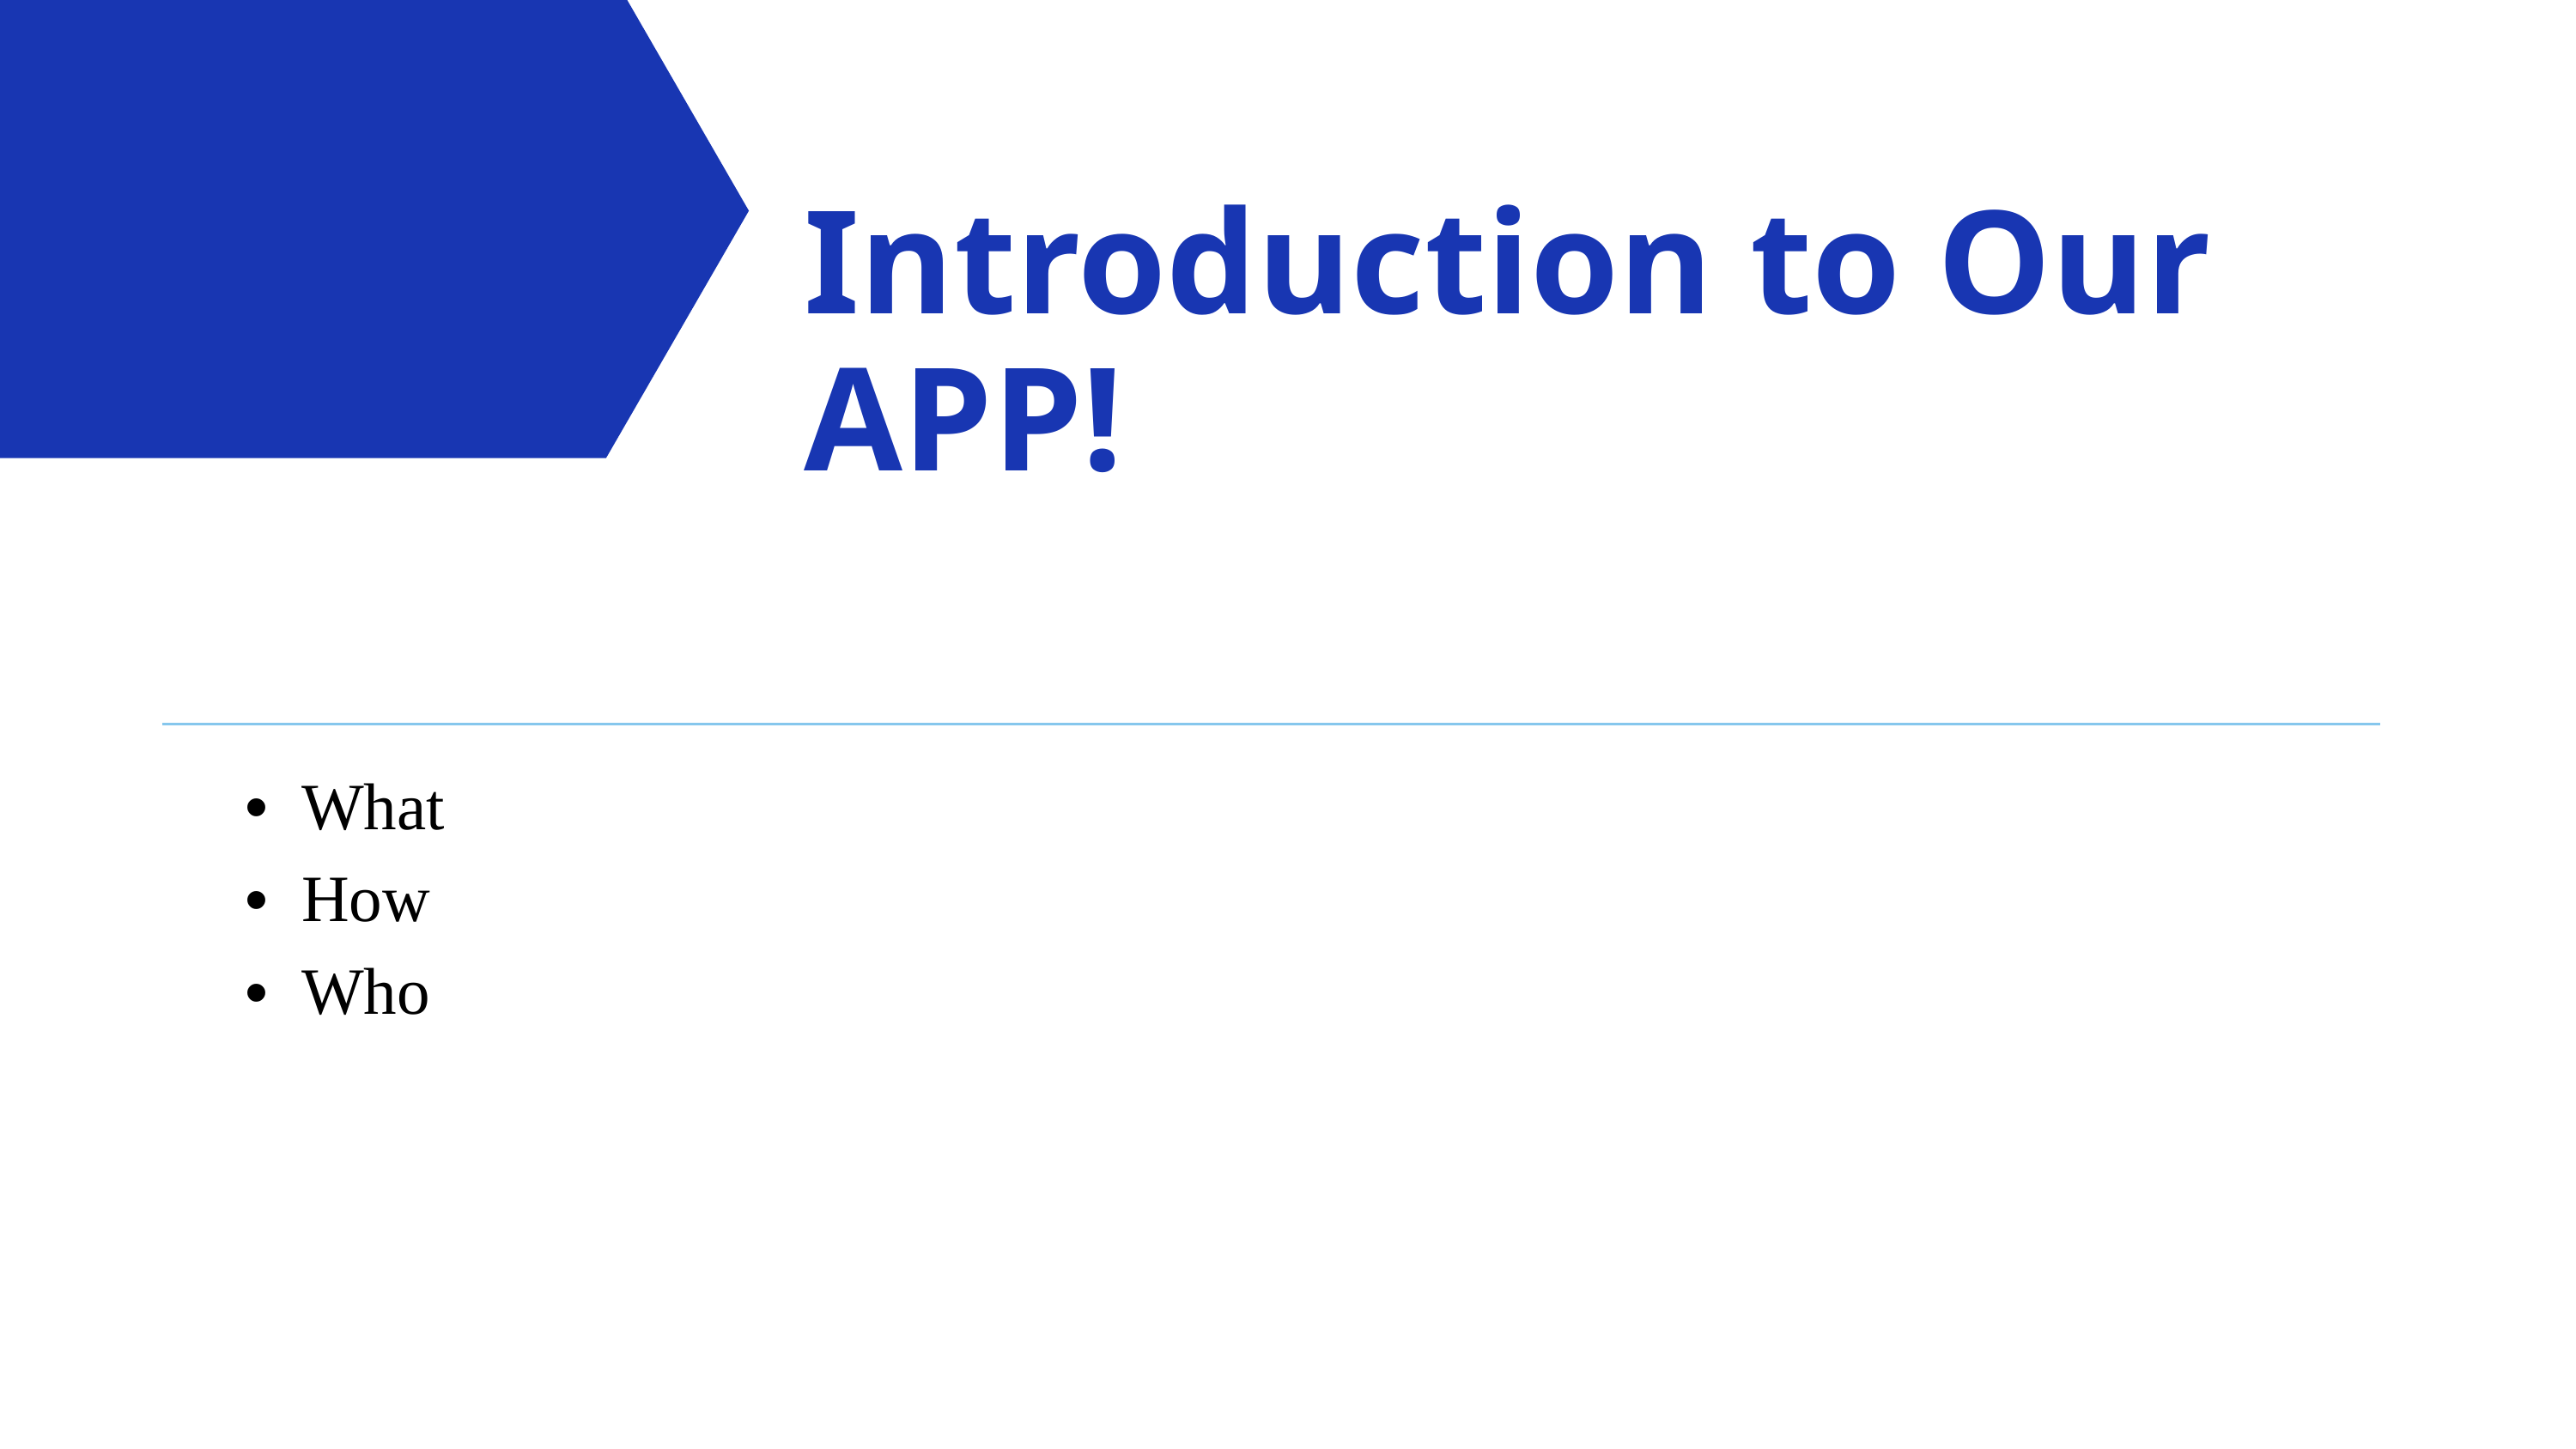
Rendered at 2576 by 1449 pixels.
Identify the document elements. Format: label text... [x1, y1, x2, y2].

table_header What How Who [162, 725, 2380, 1283]
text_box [0, 0, 750, 458]
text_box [804, 177, 2245, 603]
